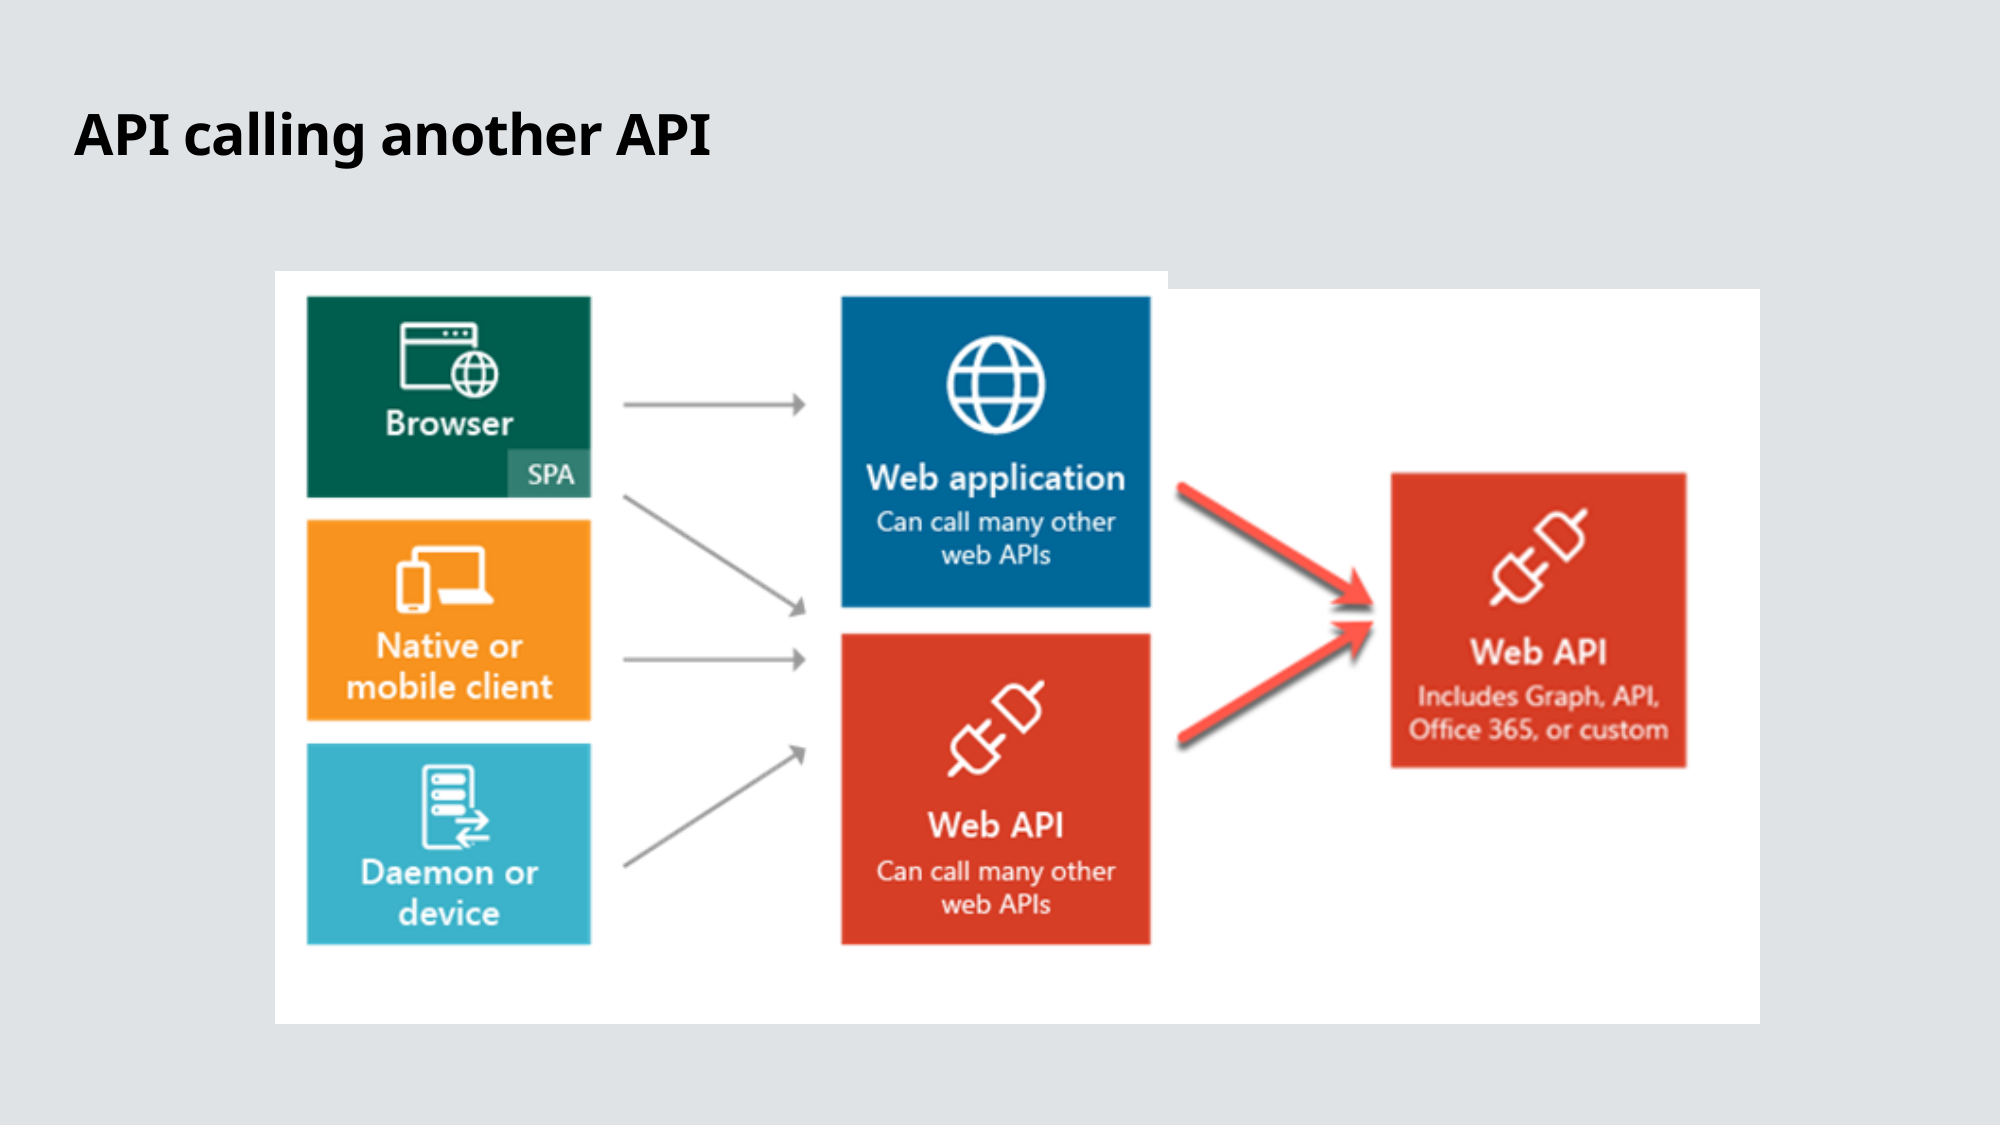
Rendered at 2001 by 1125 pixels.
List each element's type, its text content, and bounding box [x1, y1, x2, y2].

title API calling another API [74, 101, 1930, 168]
picture [275, 270, 1760, 1024]
